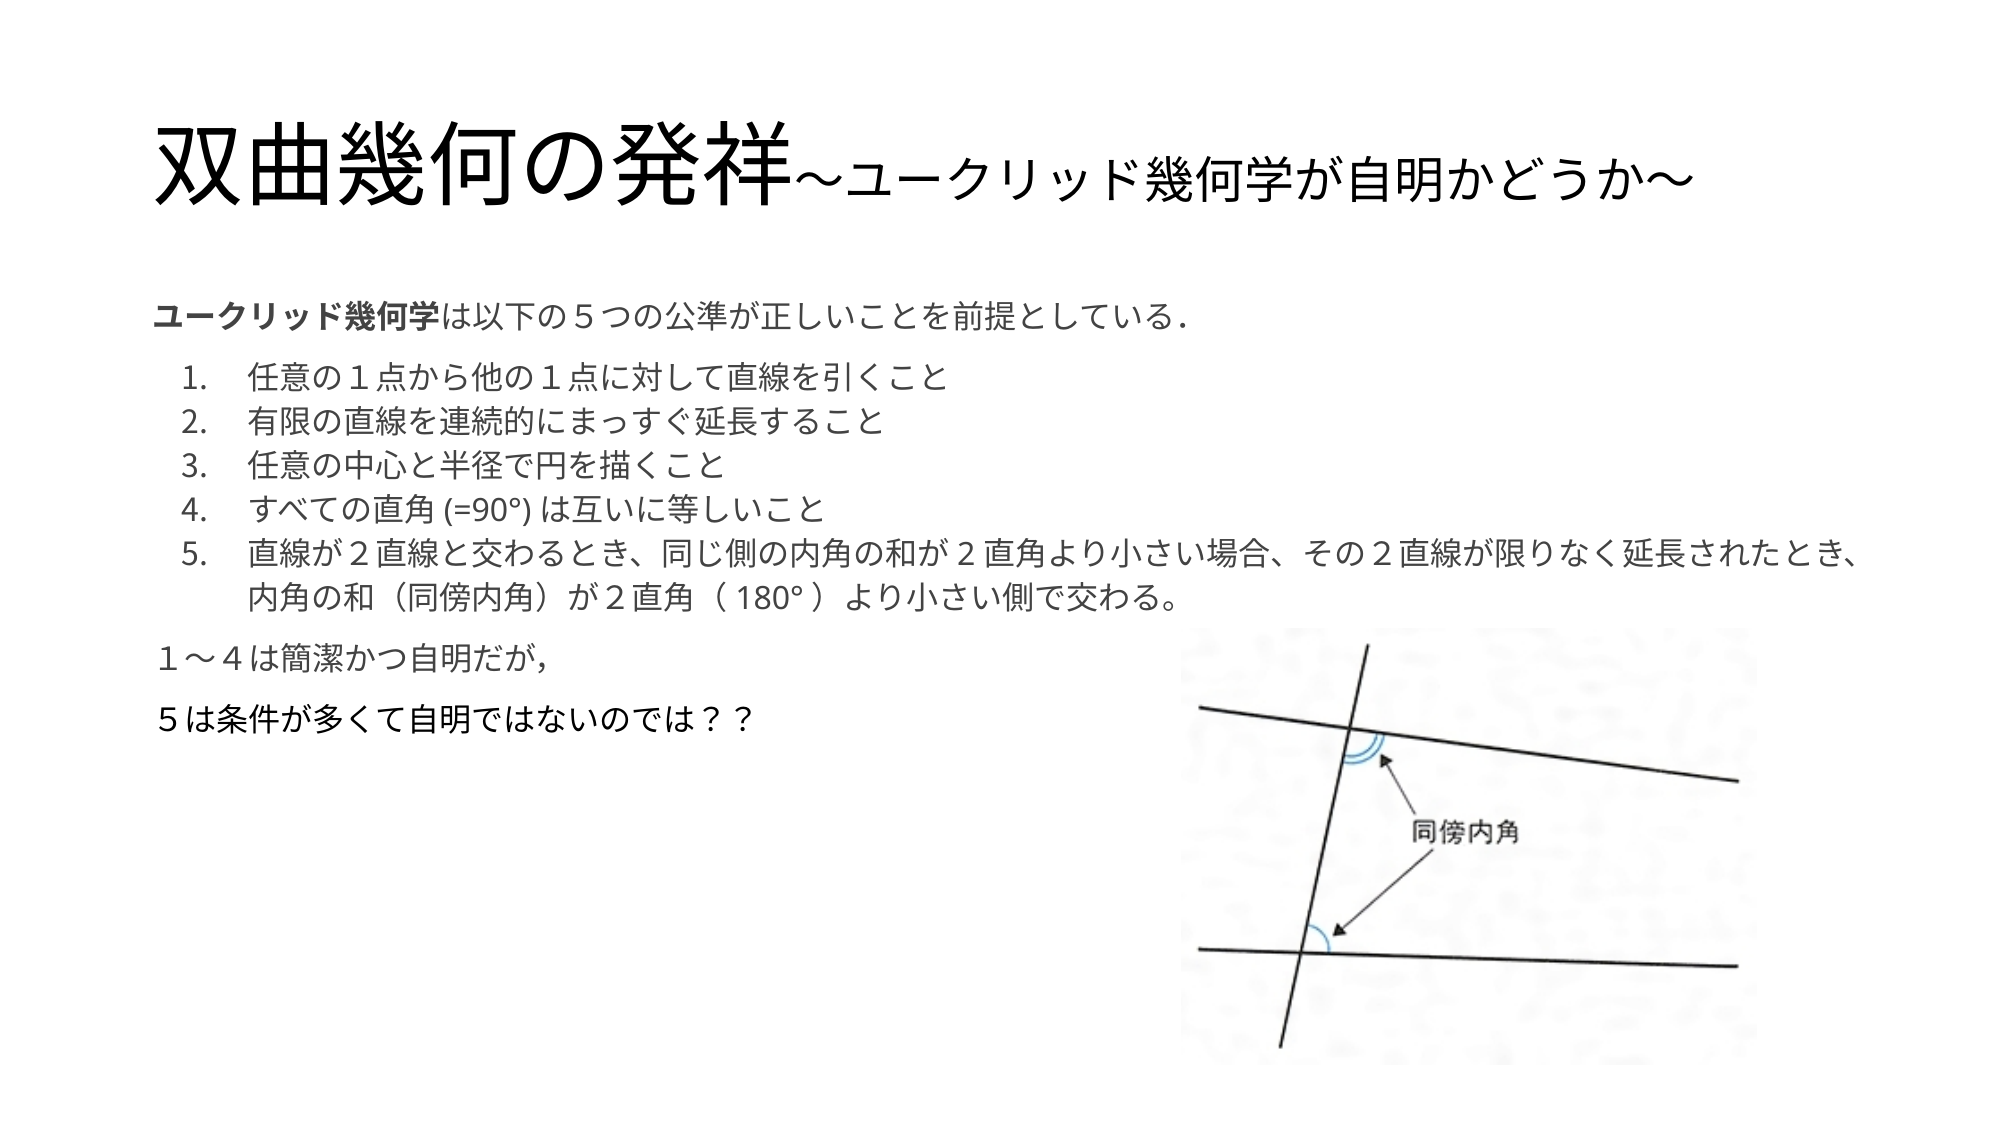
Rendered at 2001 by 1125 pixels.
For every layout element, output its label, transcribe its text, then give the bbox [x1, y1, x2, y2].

title 双曲幾何の発祥〜ユークリッド幾何学が自明かどうか〜 [137, 59, 1863, 278]
list ユークリッド幾何学は以下の５つの公準が正しいことを前提としている． 任意の１点から他の１点に対して直線を引くこと 有限の直線を連続的にまっすぐ延長すること 任意の中心と半径で円を描くこと すべての直角(=90°)は互いに等しいこと 直線が２直線と交わるとき、同じ側の内角の和が2直角より小さい場合、その２直線が限りなく延長されたとき、内角の和（同傍内角）が２直角（180°）より小さい側で交わる。 １〜４は簡潔かつ自明だが， ５は条件が多くて自明ではないのでは？？ [137, 283, 1863, 998]
picture [1181, 628, 1757, 1065]
